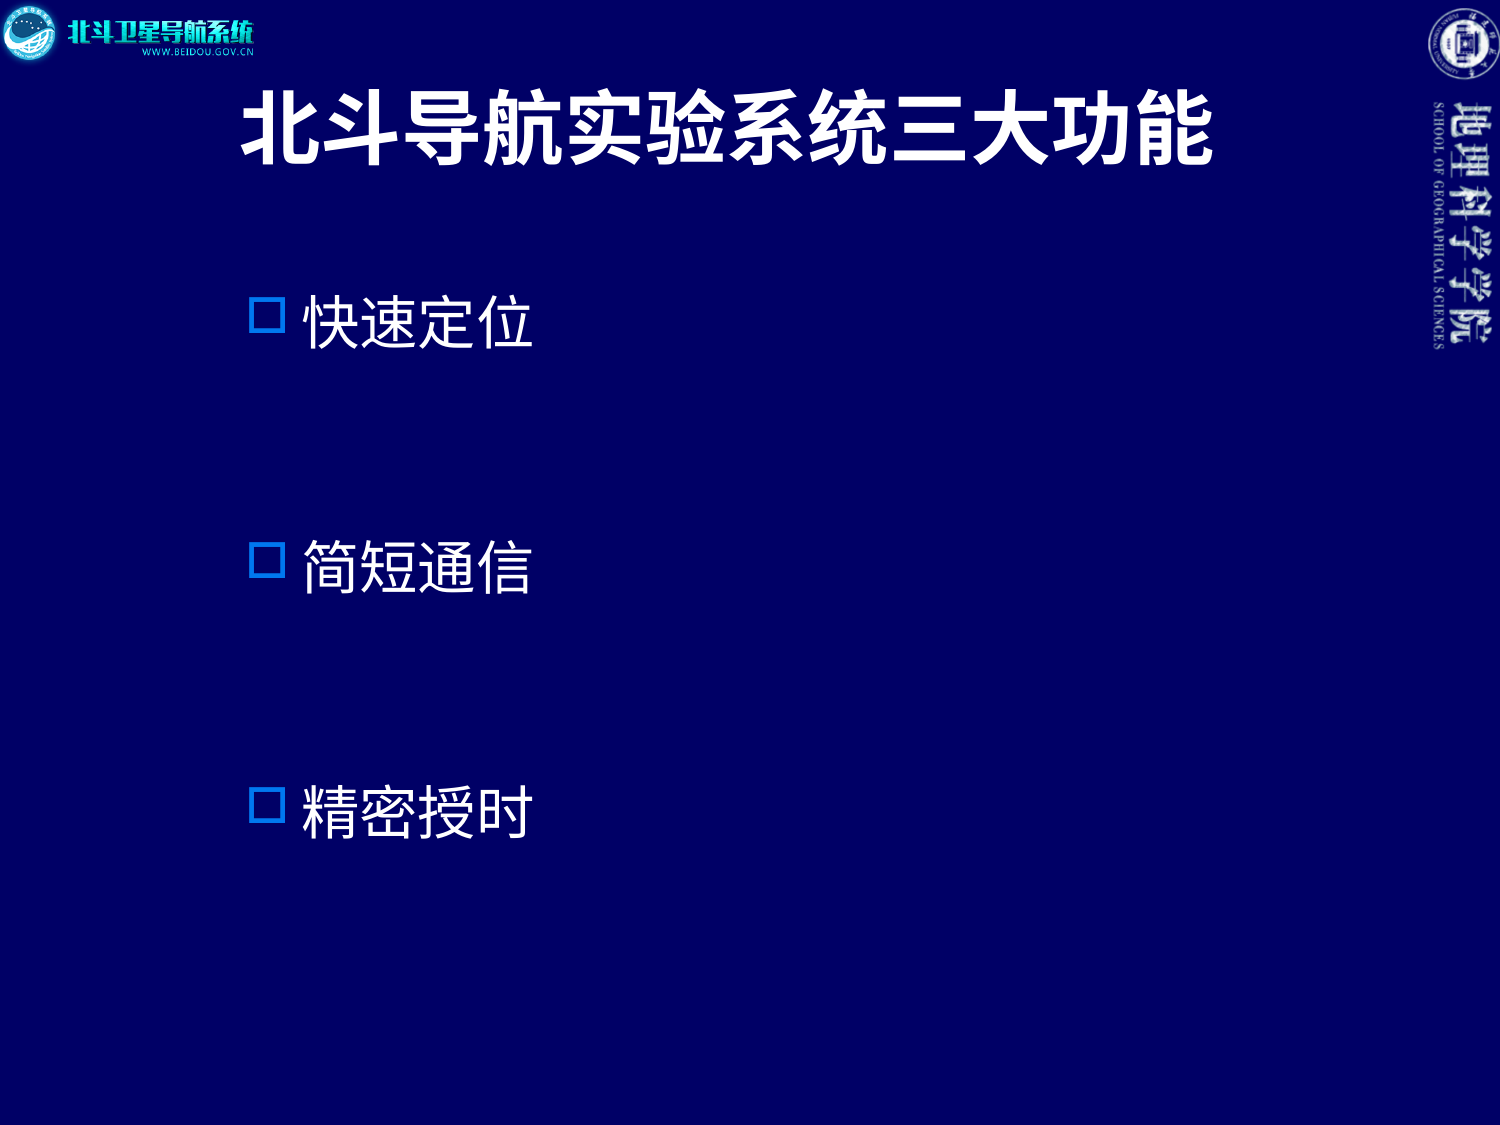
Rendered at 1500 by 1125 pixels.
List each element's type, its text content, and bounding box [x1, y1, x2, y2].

picture [0, 0, 254, 67]
title 北斗导航实验系统三大功能 [41, 54, 1248, 197]
list 快速定位 简短通信 精密授时 [230, 278, 1425, 1059]
